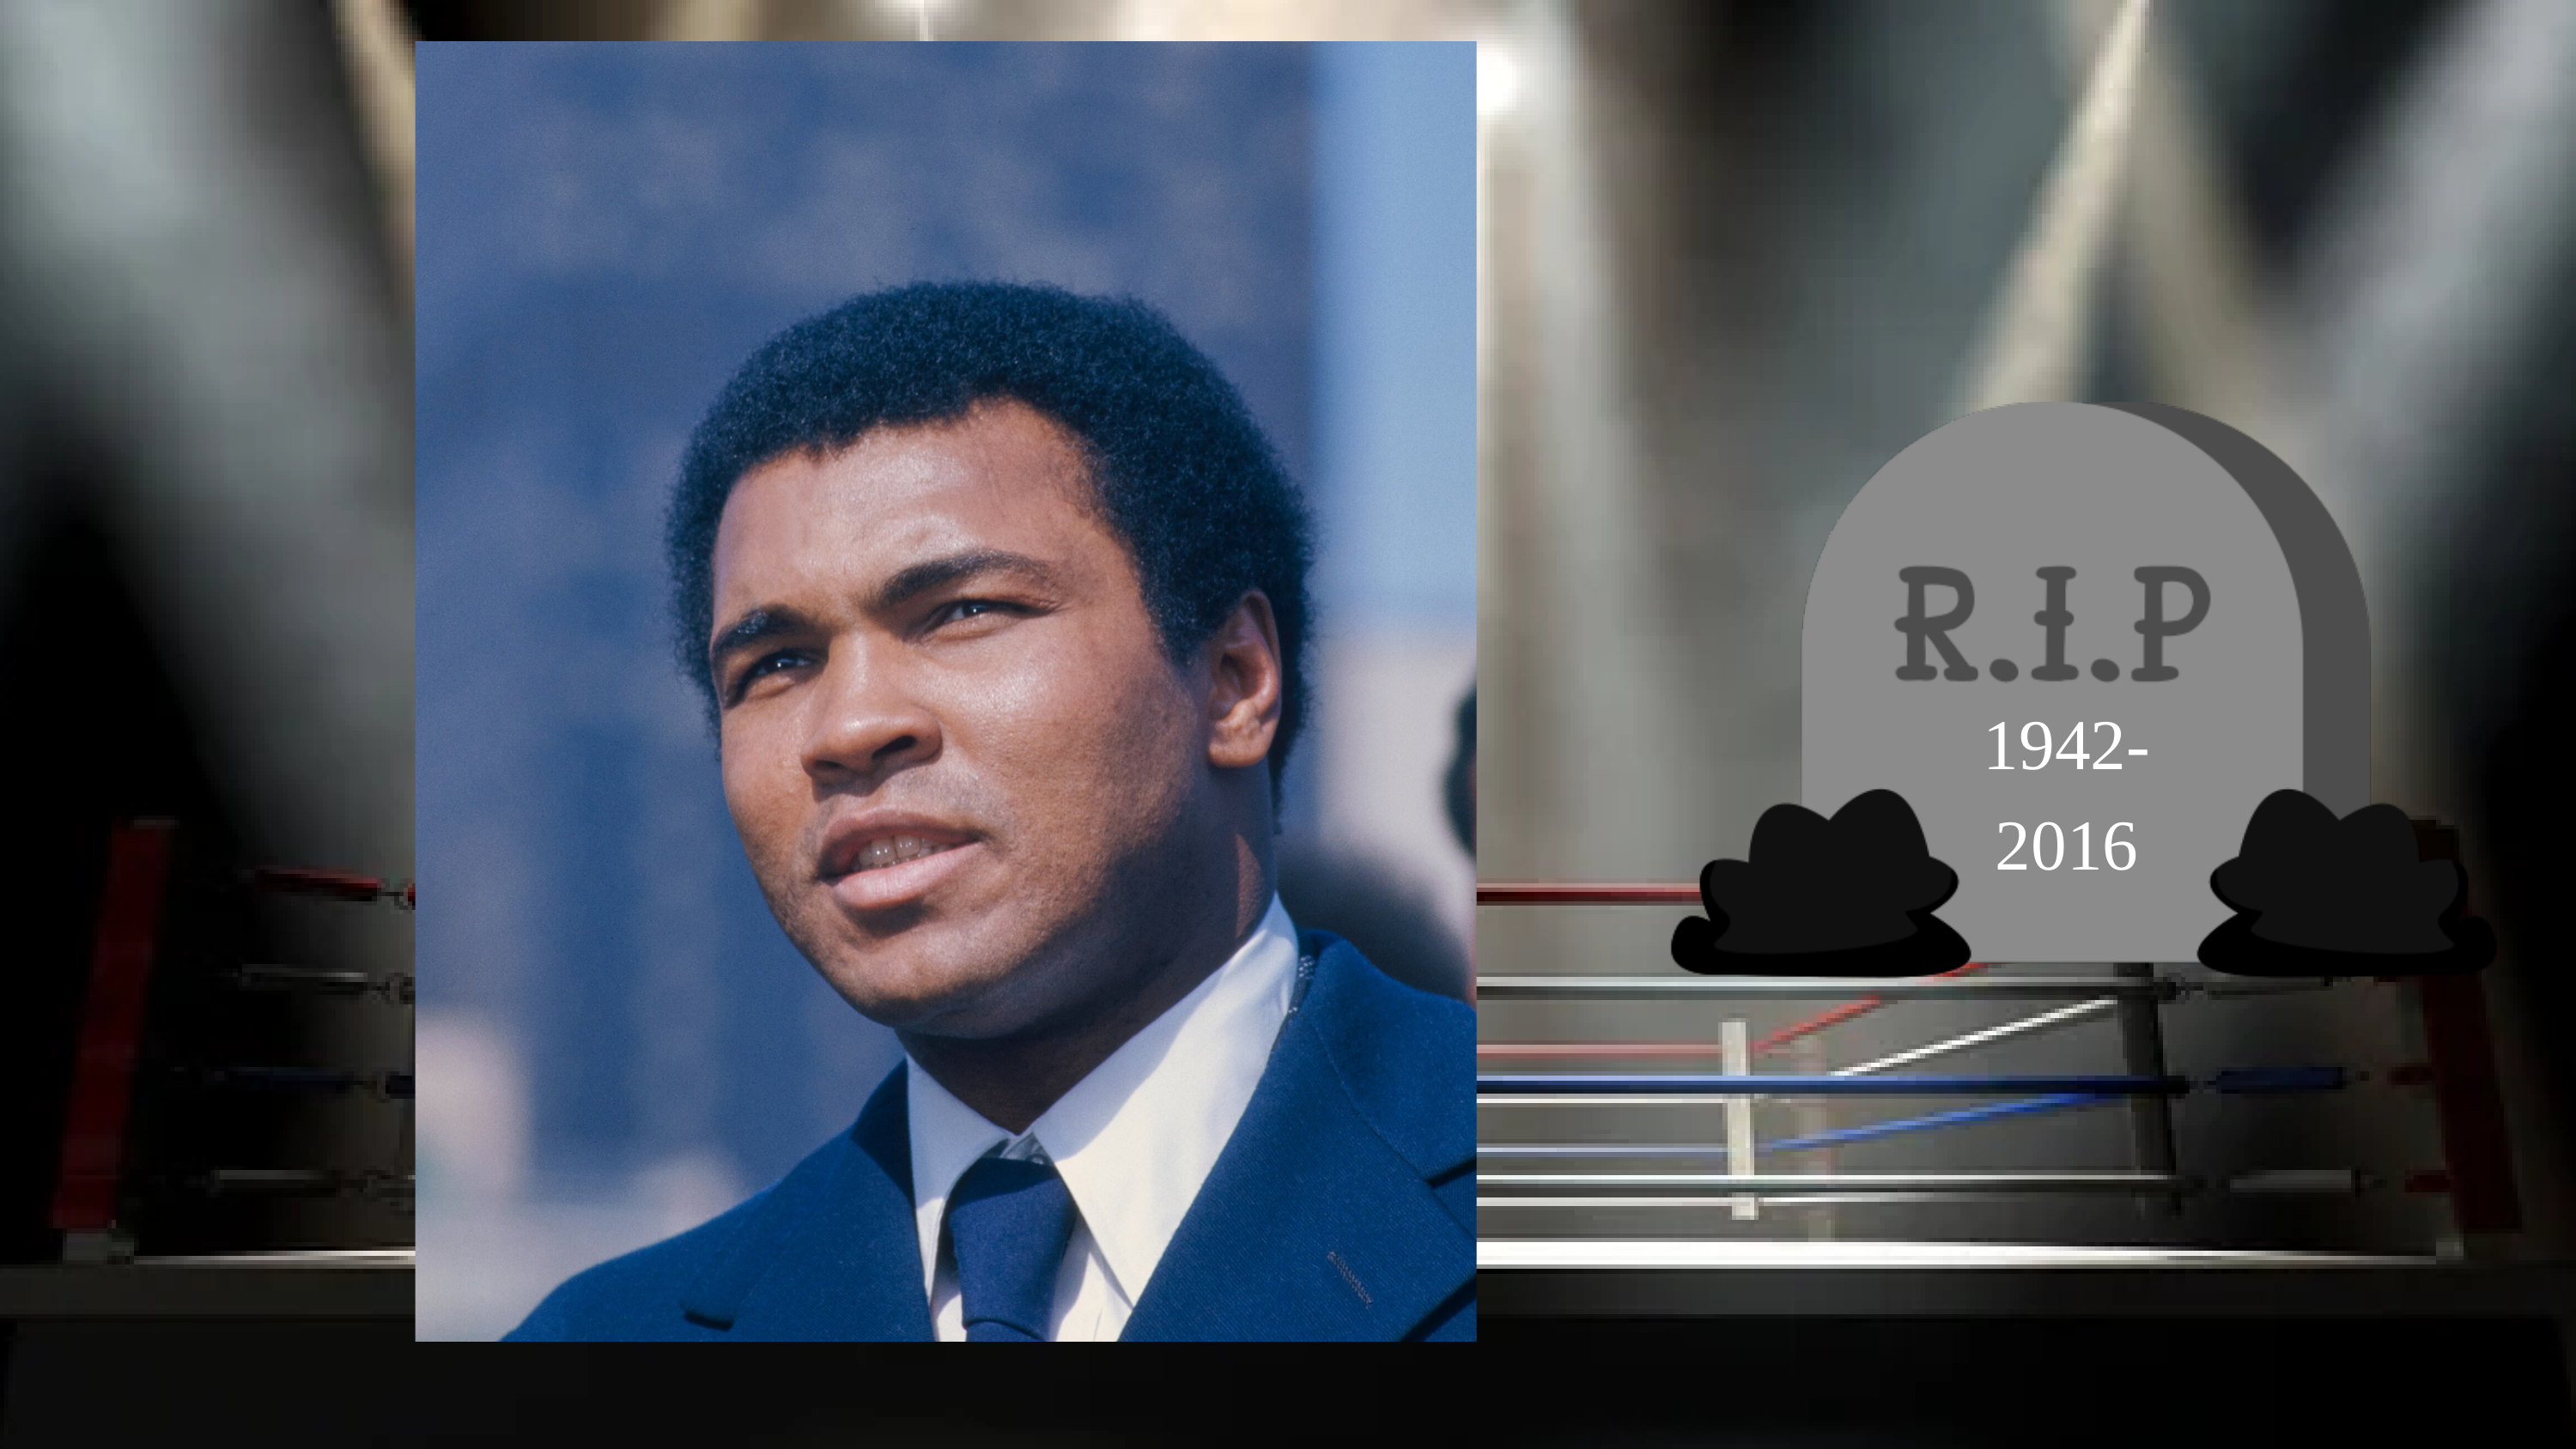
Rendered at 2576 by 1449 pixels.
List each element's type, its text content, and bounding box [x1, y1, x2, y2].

text_box [0, 0, 2576, 1449]
text_box 1942-2016 [1911, 683, 2222, 885]
text_box [415, 41, 1477, 1343]
text_box [1660, 402, 2511, 982]
